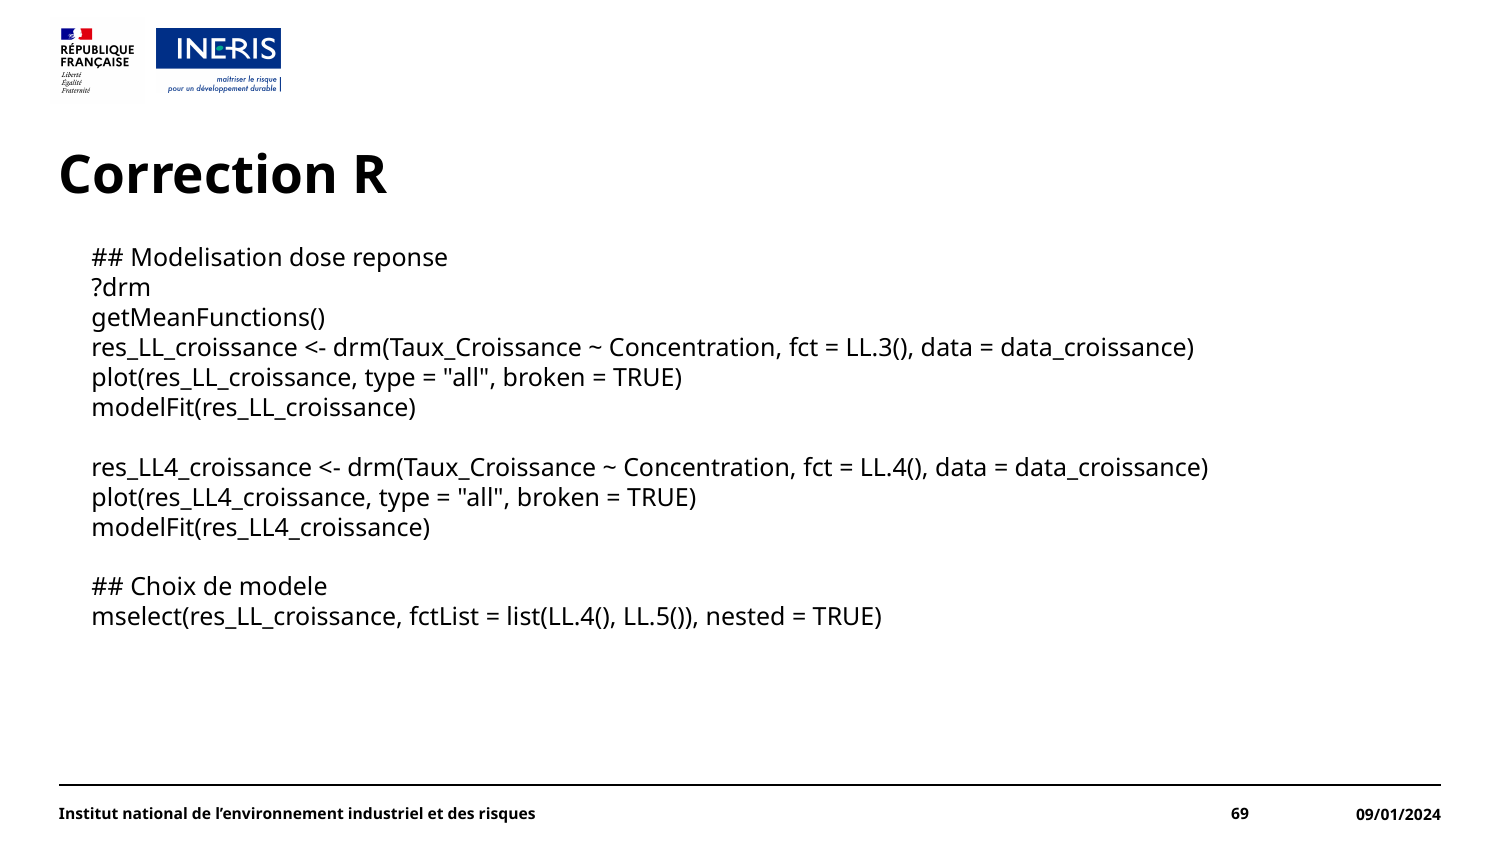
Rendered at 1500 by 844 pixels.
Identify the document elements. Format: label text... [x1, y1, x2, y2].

footer Institut national de l’environnement industriel et des risques [59, 784, 1027, 844]
picture [156, 28, 281, 93]
title Correction R [59, 147, 1441, 237]
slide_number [1249, 784, 1441, 844]
text_box ## Modelisation dose reponse ?drm getMeanFunctions() res_LL_croissance <- drm(Taux_Croissance ~ Concentration, fct = LL.3(), data = data_croissance) plot(res_LL_croissance, type = "all", broken = TRUE) modelFit(res_LL_croissance) res_LL4_croissance <- drm(Taux_Croissance ~ Concentration, fct = LL.4(), data = data_croissance) plot(res_LL4_croissance, type = "all", broken = TRUE) modelFit(res_LL4_croissance) ## Choix de modele mselect(res_LL_croissance, fctList = list(LL.4(), LL.5()), nested = TRUE) [76, 234, 1279, 669]
slide_number 69 [1027, 784, 1249, 844]
picture [50, 17, 145, 104]
